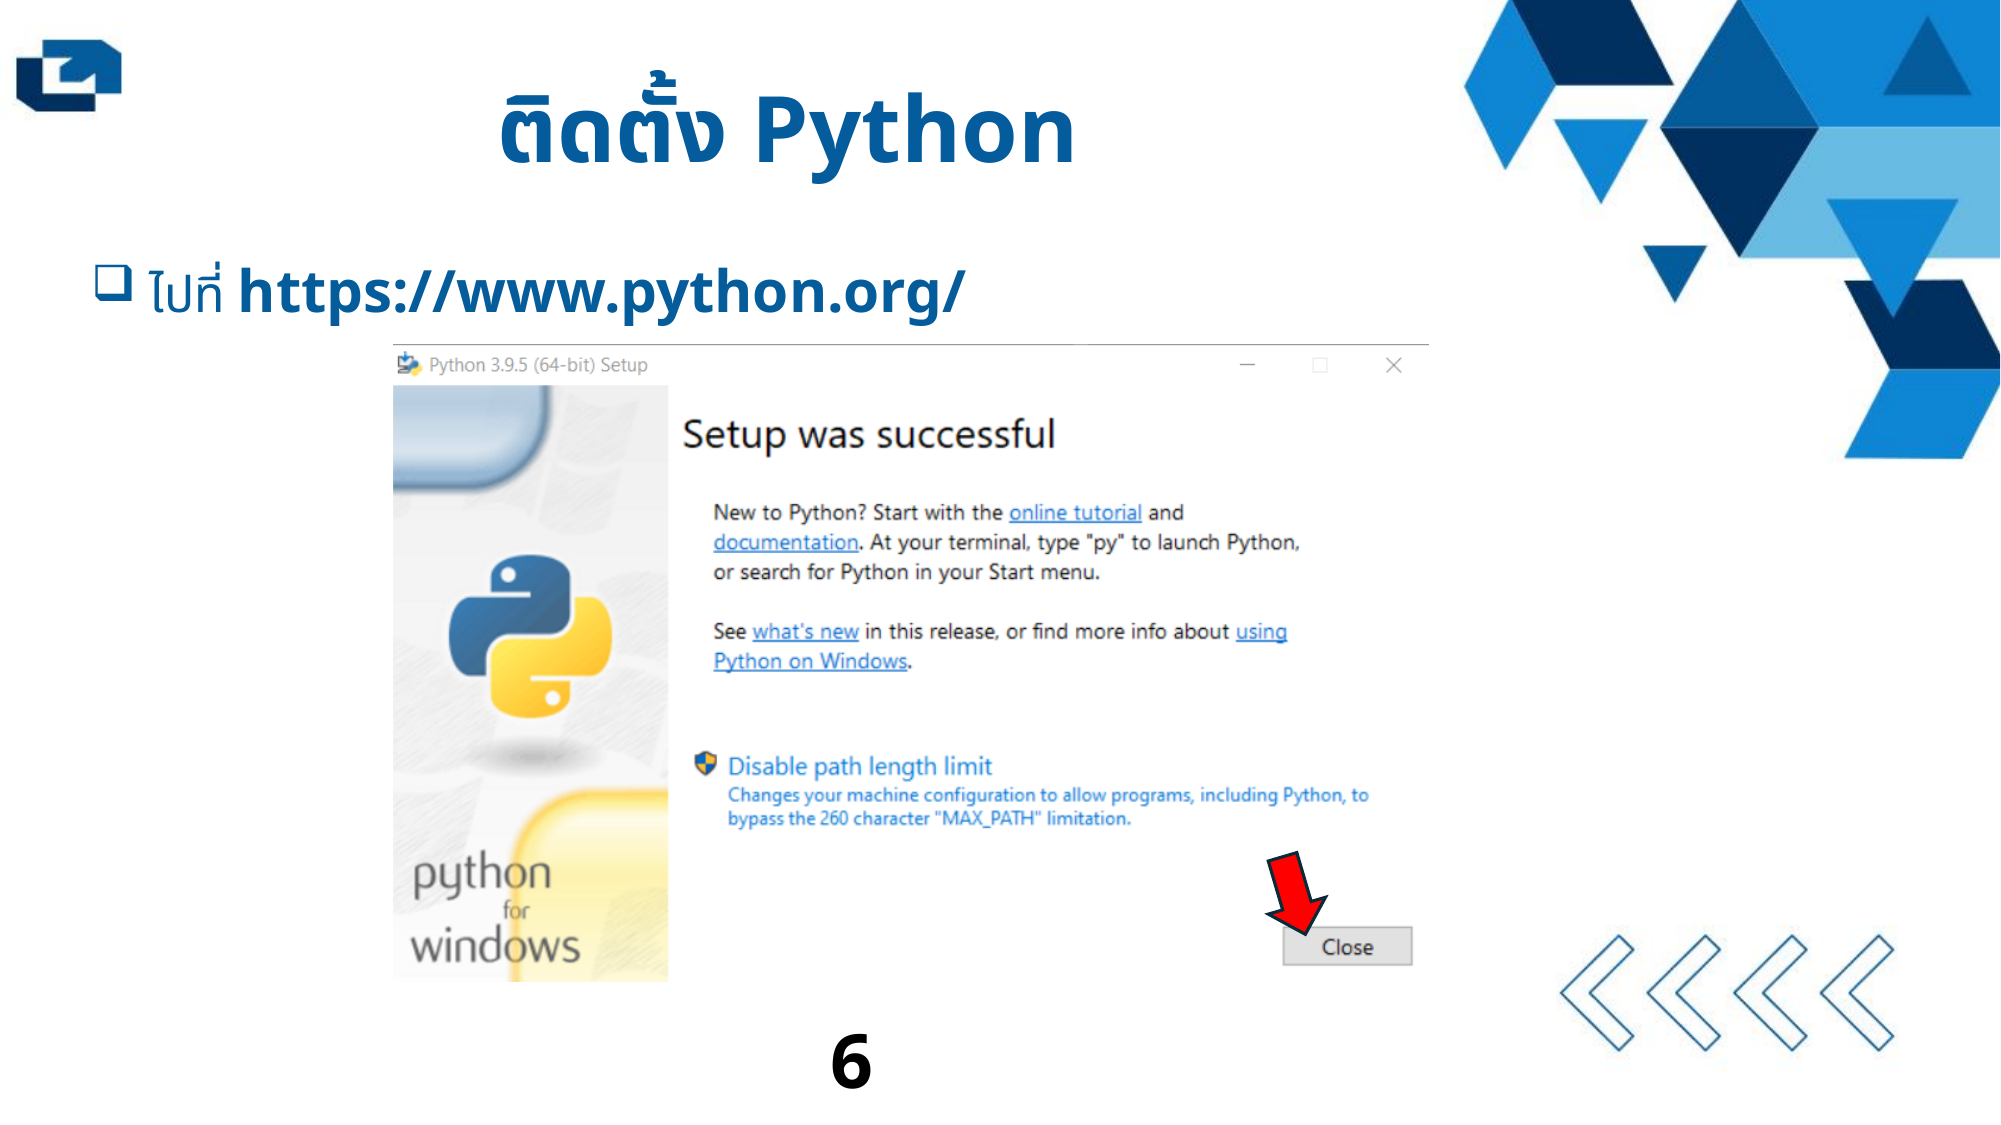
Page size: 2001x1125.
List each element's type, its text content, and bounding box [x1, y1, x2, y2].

slide_number 6 [626, 1035, 1077, 1096]
text_box ไปที่ https://www.python.org/ [76, 212, 1924, 386]
picture [0, 0, 2001, 1125]
text_box ติดตั้ง Python [93, 48, 1482, 181]
